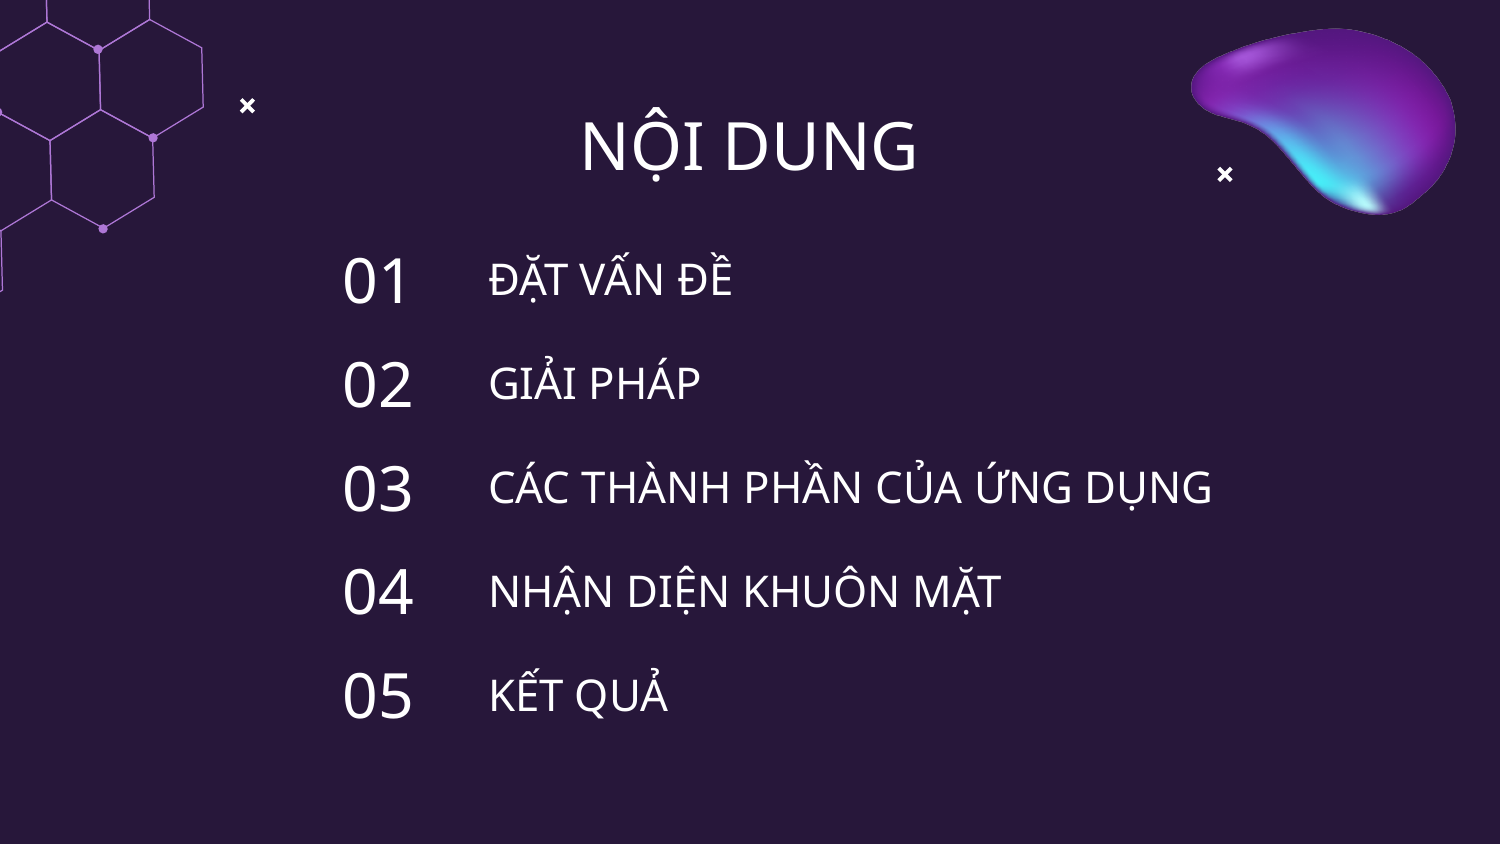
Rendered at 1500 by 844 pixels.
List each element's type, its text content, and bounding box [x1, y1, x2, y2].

title 01 [298, 238, 459, 318]
picture [1166, 0, 1486, 243]
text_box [240, 99, 254, 113]
subtitle NHẬN DIỆN KHUÔN MẶT [473, 550, 1087, 630]
subtitle ĐẶT VẤN ĐỀ [473, 238, 1087, 318]
title 04 [298, 550, 459, 630]
subtitle KẾT QUẢ [473, 653, 1087, 734]
title 02 [298, 342, 459, 422]
subtitle GIẢI PHÁP [473, 342, 1087, 422]
subtitle CÁC THÀNH PHẦN CỦA ỨNG DỤNG [473, 446, 1342, 526]
title 05 [298, 653, 459, 734]
title 03 [298, 446, 459, 526]
title NỘI DUNG [118, 88, 1185, 183]
